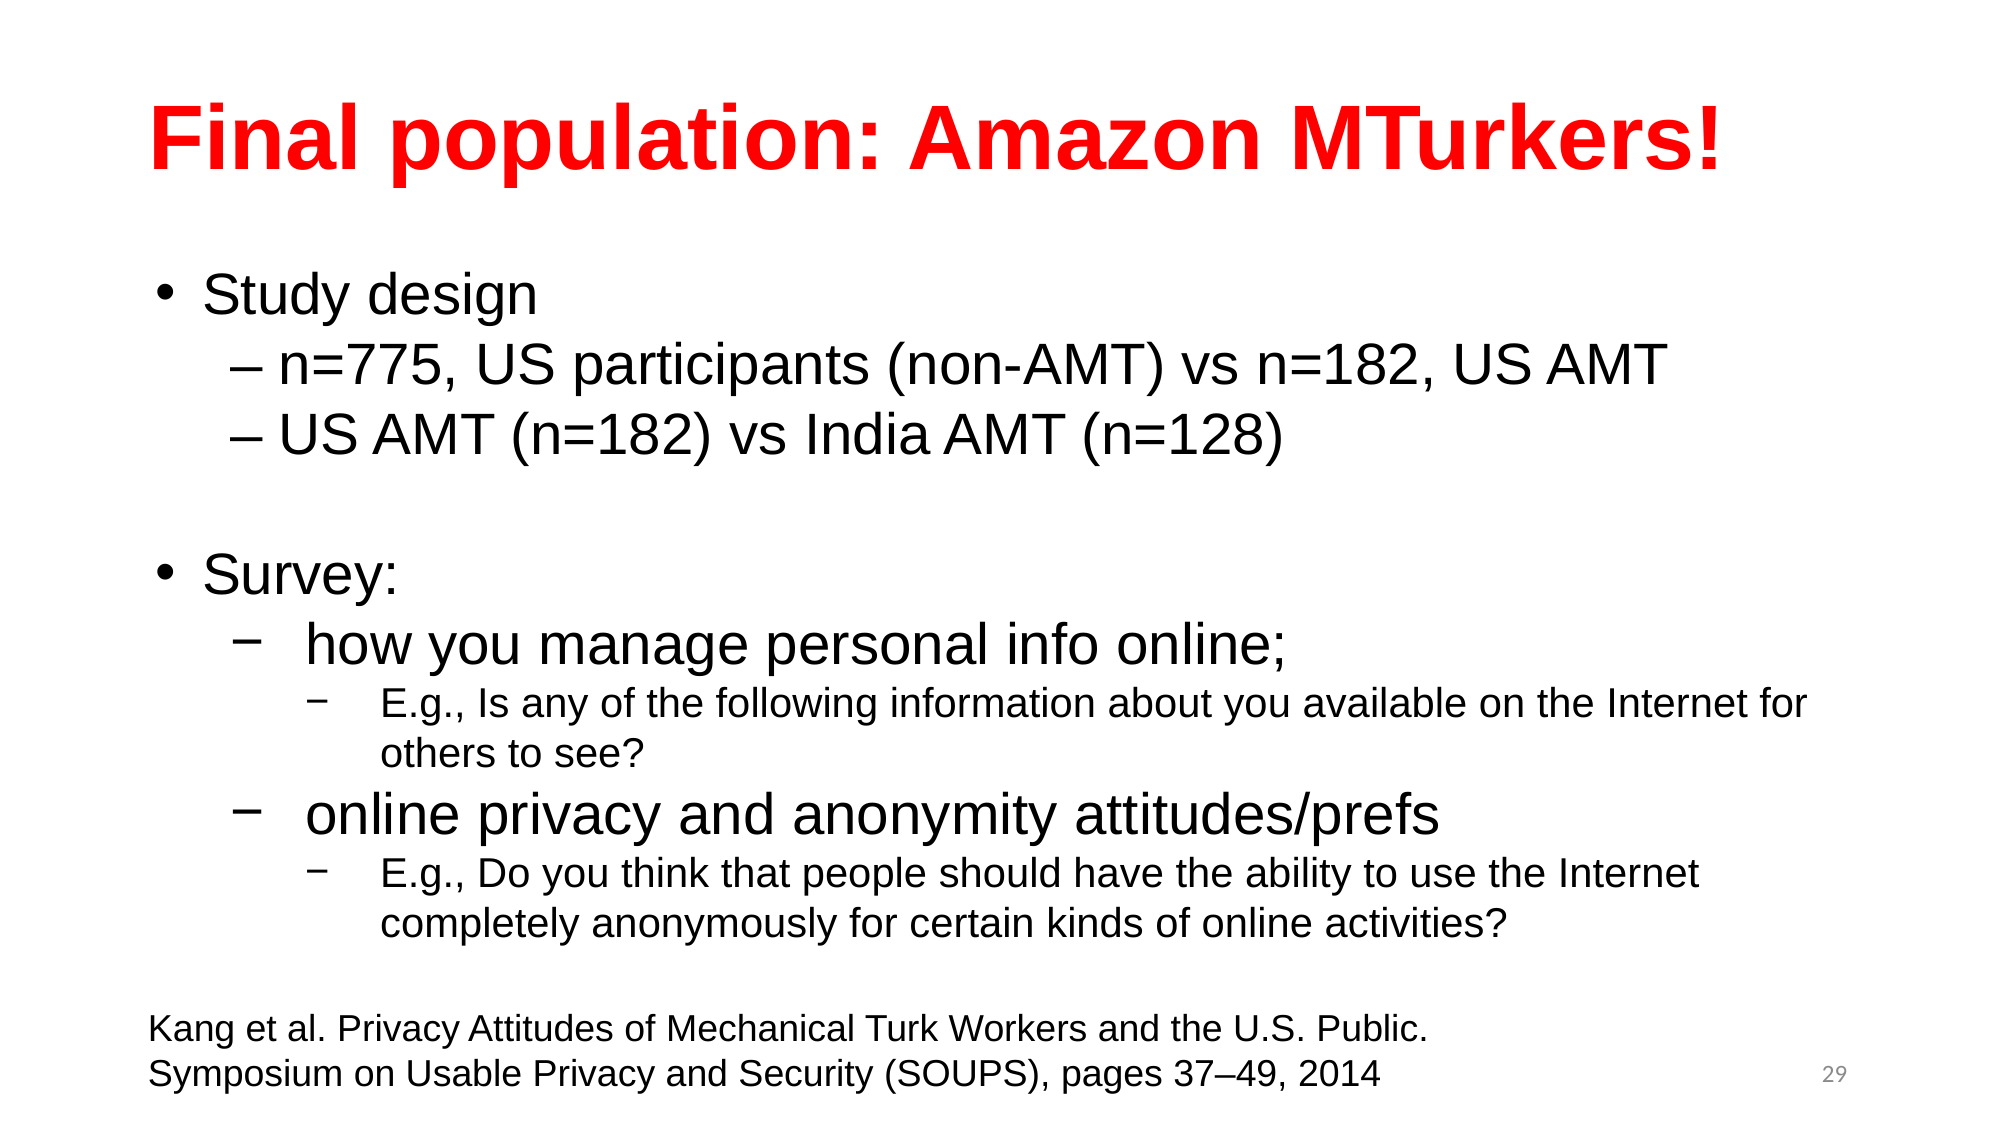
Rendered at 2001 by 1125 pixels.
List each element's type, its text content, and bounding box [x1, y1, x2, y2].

slide_number 29 [1412, 1042, 1863, 1103]
text_box Kang et al. Privacy Attitudes of Mechanical Turk Workers and the U.S. Public. Symposium on Usable Privacy and Security (SOUPS), pages 37–49, 2014 [133, 996, 1521, 1102]
title Final population: Amazon MTurkers! [133, 31, 1859, 249]
text_box Study design – n=775, US participants (non-AMT) vs n=182, US AMT – US AMT (n=182) vs India AMT (n=128) Survey: how you manage personal info online; E.g., Is any of the following information about you available on the Internet for others to see? online privacy and anonymity attitudes/prefs E.g., Do you think that people should have the ability to use the Internet completely anonymously for certain kinds of online activities? [140, 248, 1832, 954]
